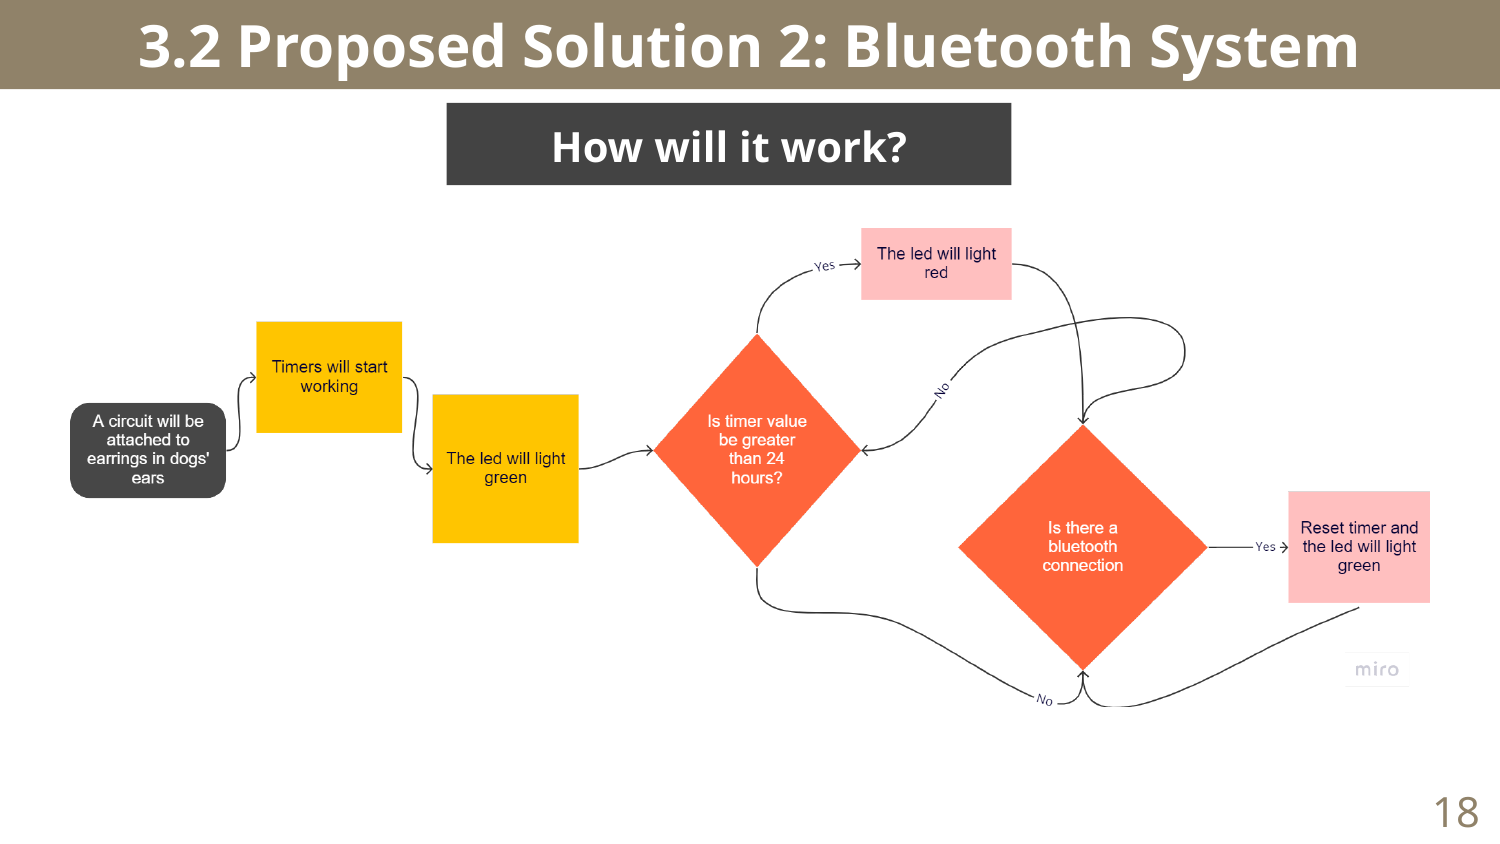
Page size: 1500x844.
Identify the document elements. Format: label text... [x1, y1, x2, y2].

text_box 18 [1413, 778, 1500, 843]
text_box How will it work? [446, 106, 1012, 186]
title 3.2 Proposed Solution 2: Bluetooth System [0, 0, 1500, 90]
picture [70, 228, 1430, 708]
text_box [446, 102, 1012, 106]
